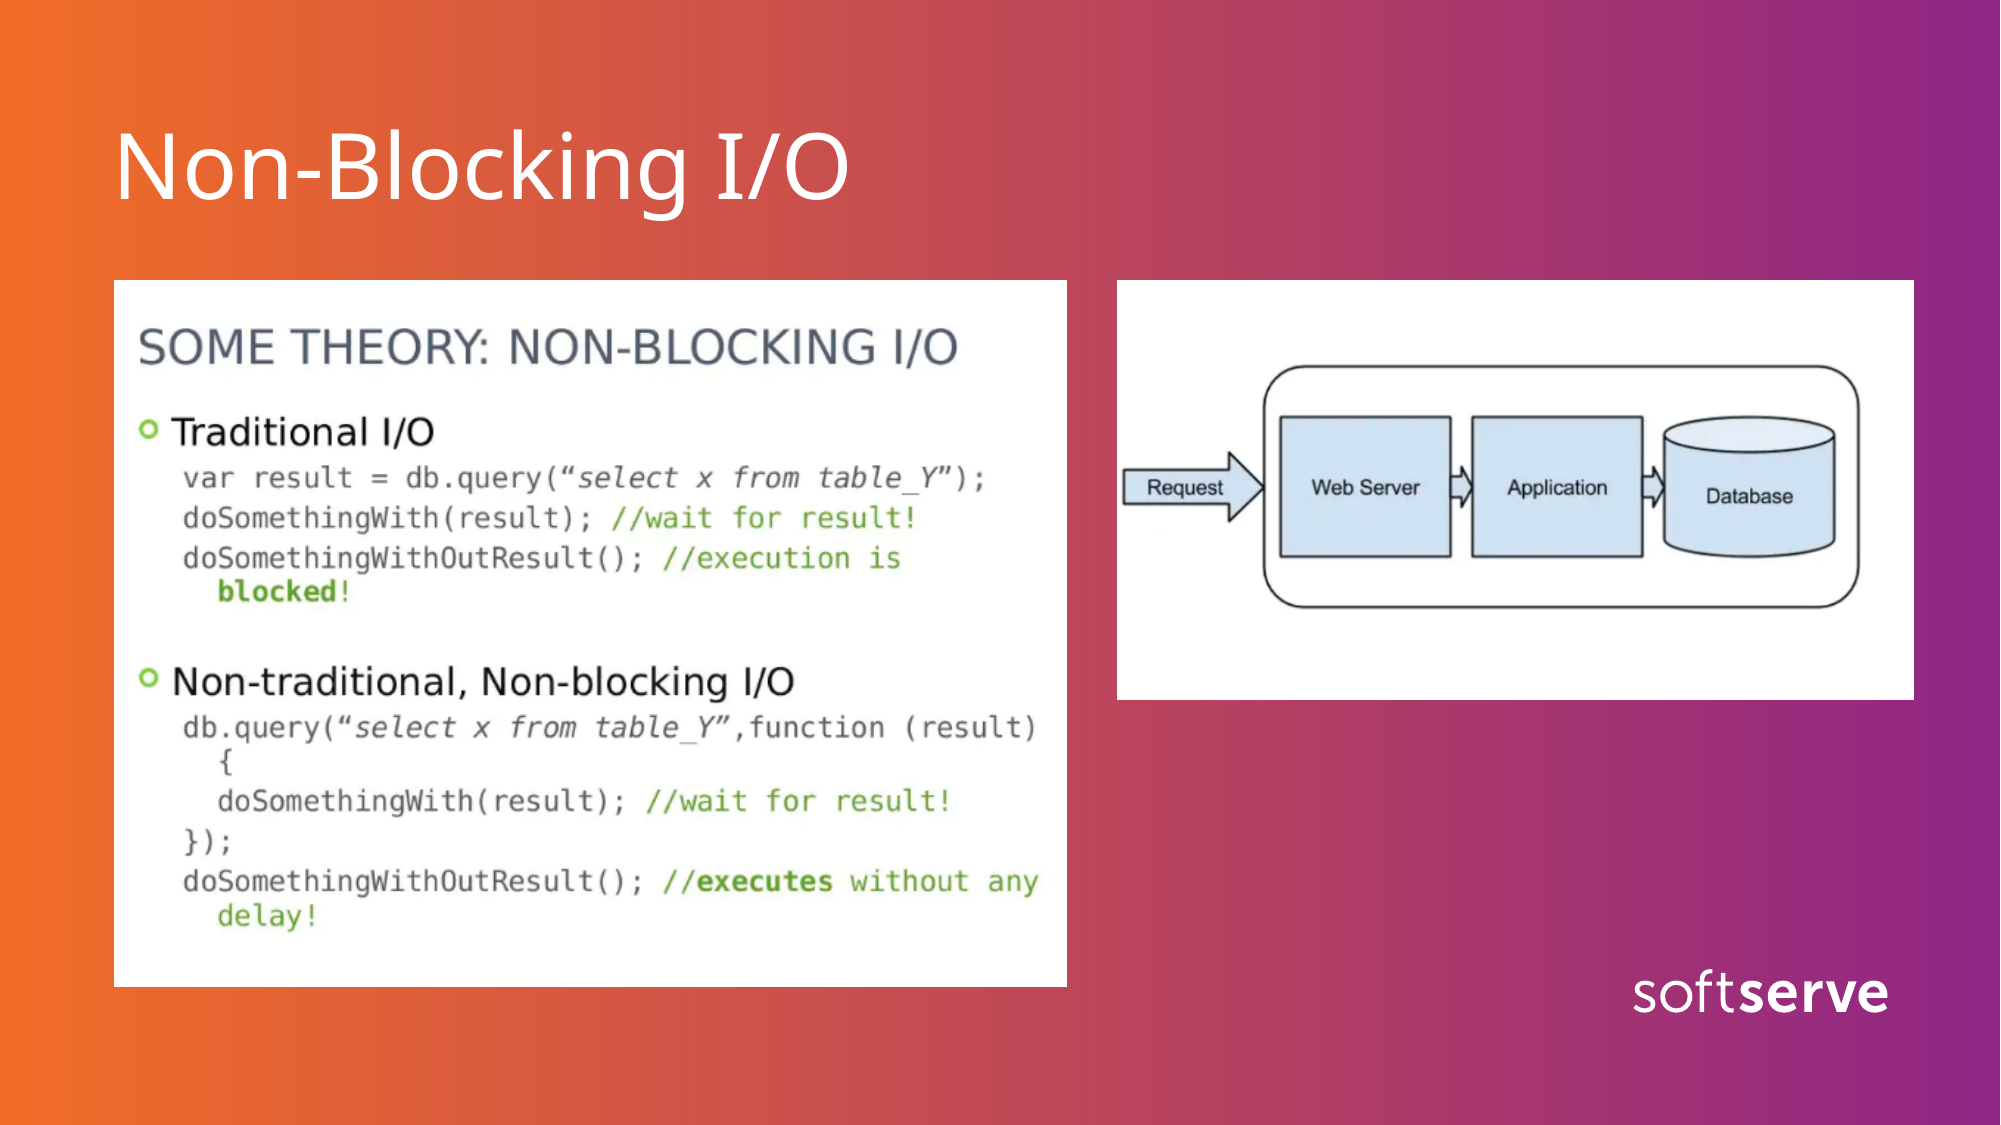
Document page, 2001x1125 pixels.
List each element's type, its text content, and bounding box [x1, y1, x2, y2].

picture [1117, 280, 1914, 700]
title Non-Blocking I/O [112, 112, 1888, 225]
picture [114, 280, 1067, 987]
